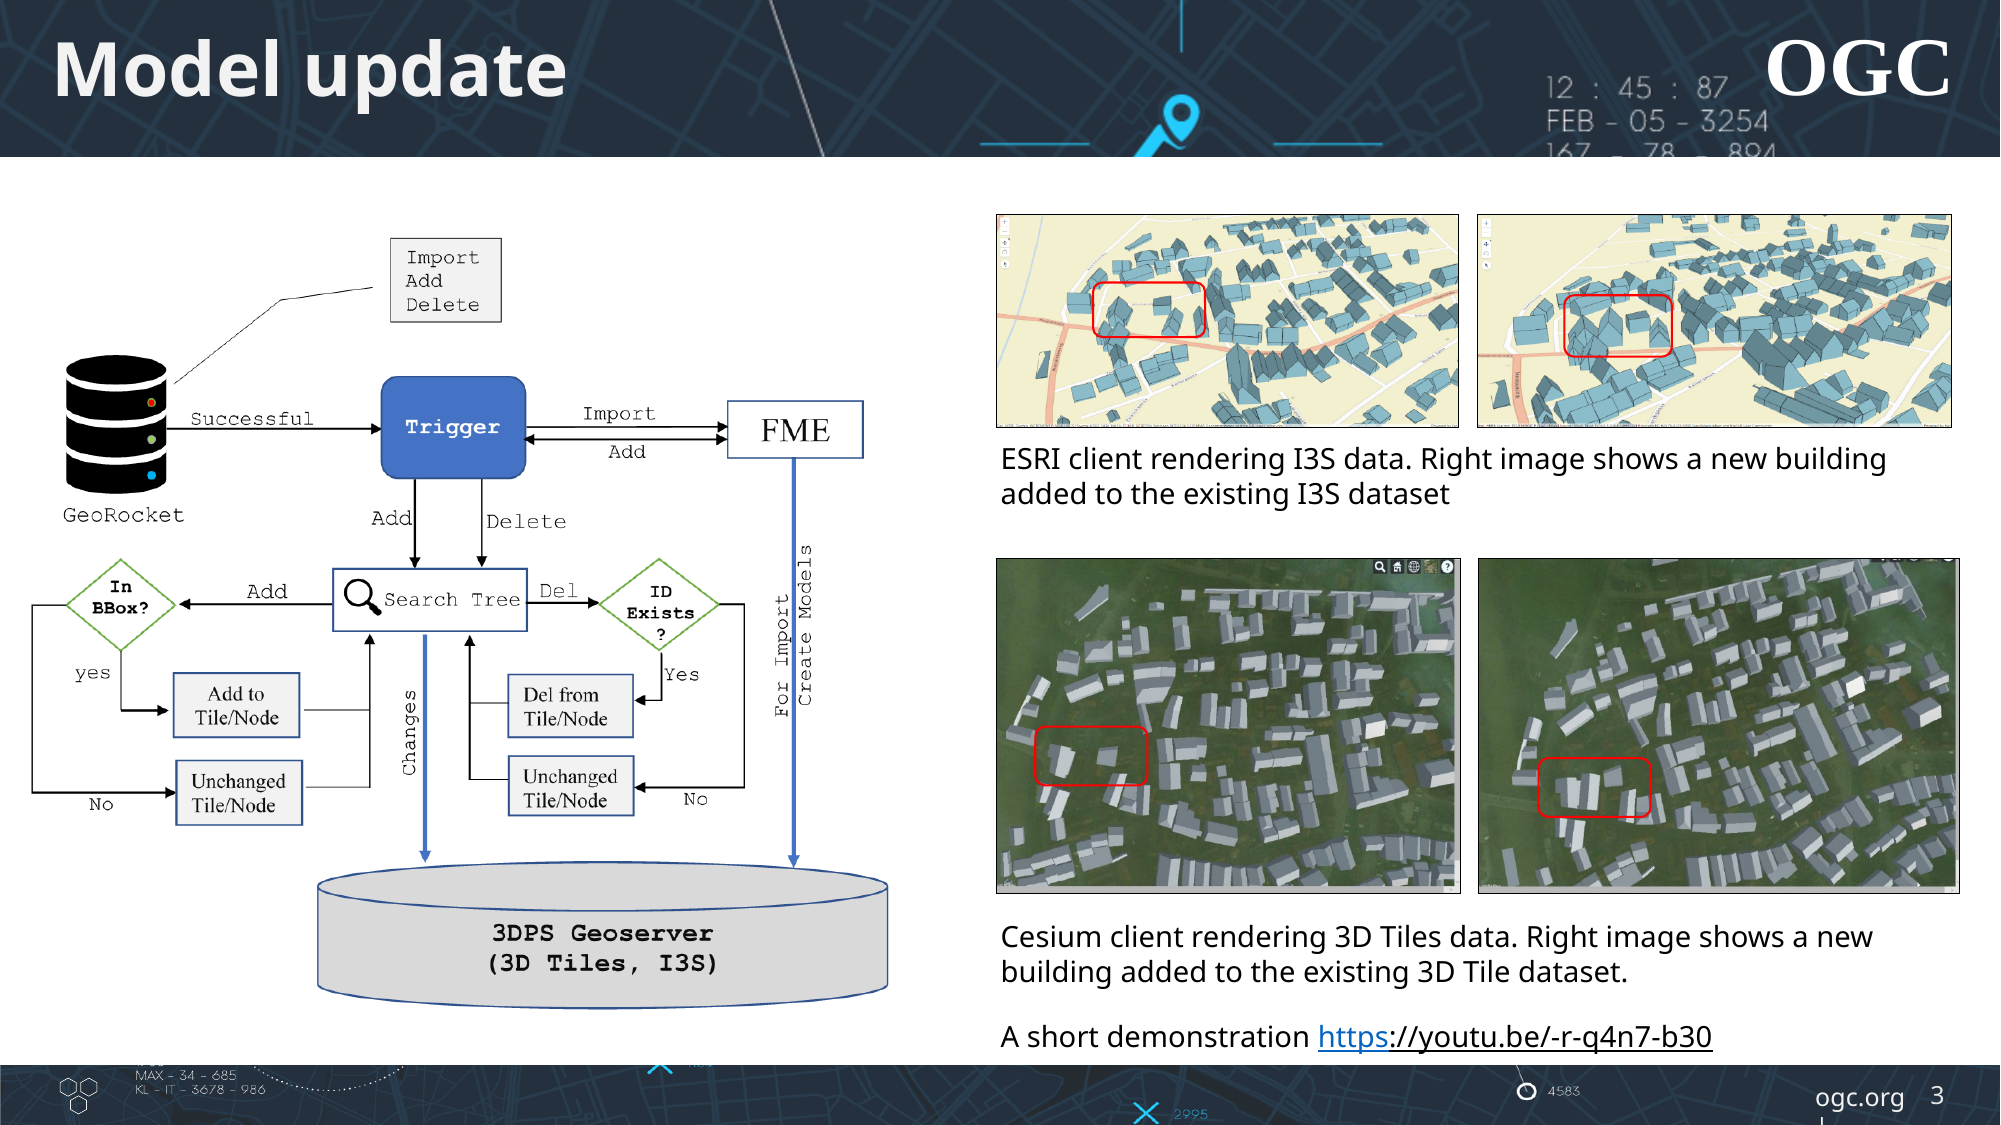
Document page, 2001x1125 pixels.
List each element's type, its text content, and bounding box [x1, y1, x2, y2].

text_box ESRI client rendering I3S data. Right image shows a new building added to the existing I3S dataset [985, 433, 1986, 518]
text_box Cesium client rendering 3D Tiles data. Right image shows a new building added to the existing 3D Tile dataset. [985, 911, 1986, 996]
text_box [996, 214, 1952, 428]
slide_number 3 [1772, 1073, 1960, 1121]
title Model update [36, 9, 1762, 135]
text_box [995, 558, 1960, 894]
picture [2, 186, 948, 1037]
text_box A short demonstration https://youtu.be/-r-q4n7-b30 [985, 1005, 1986, 1066]
picture [51, 1069, 106, 1123]
